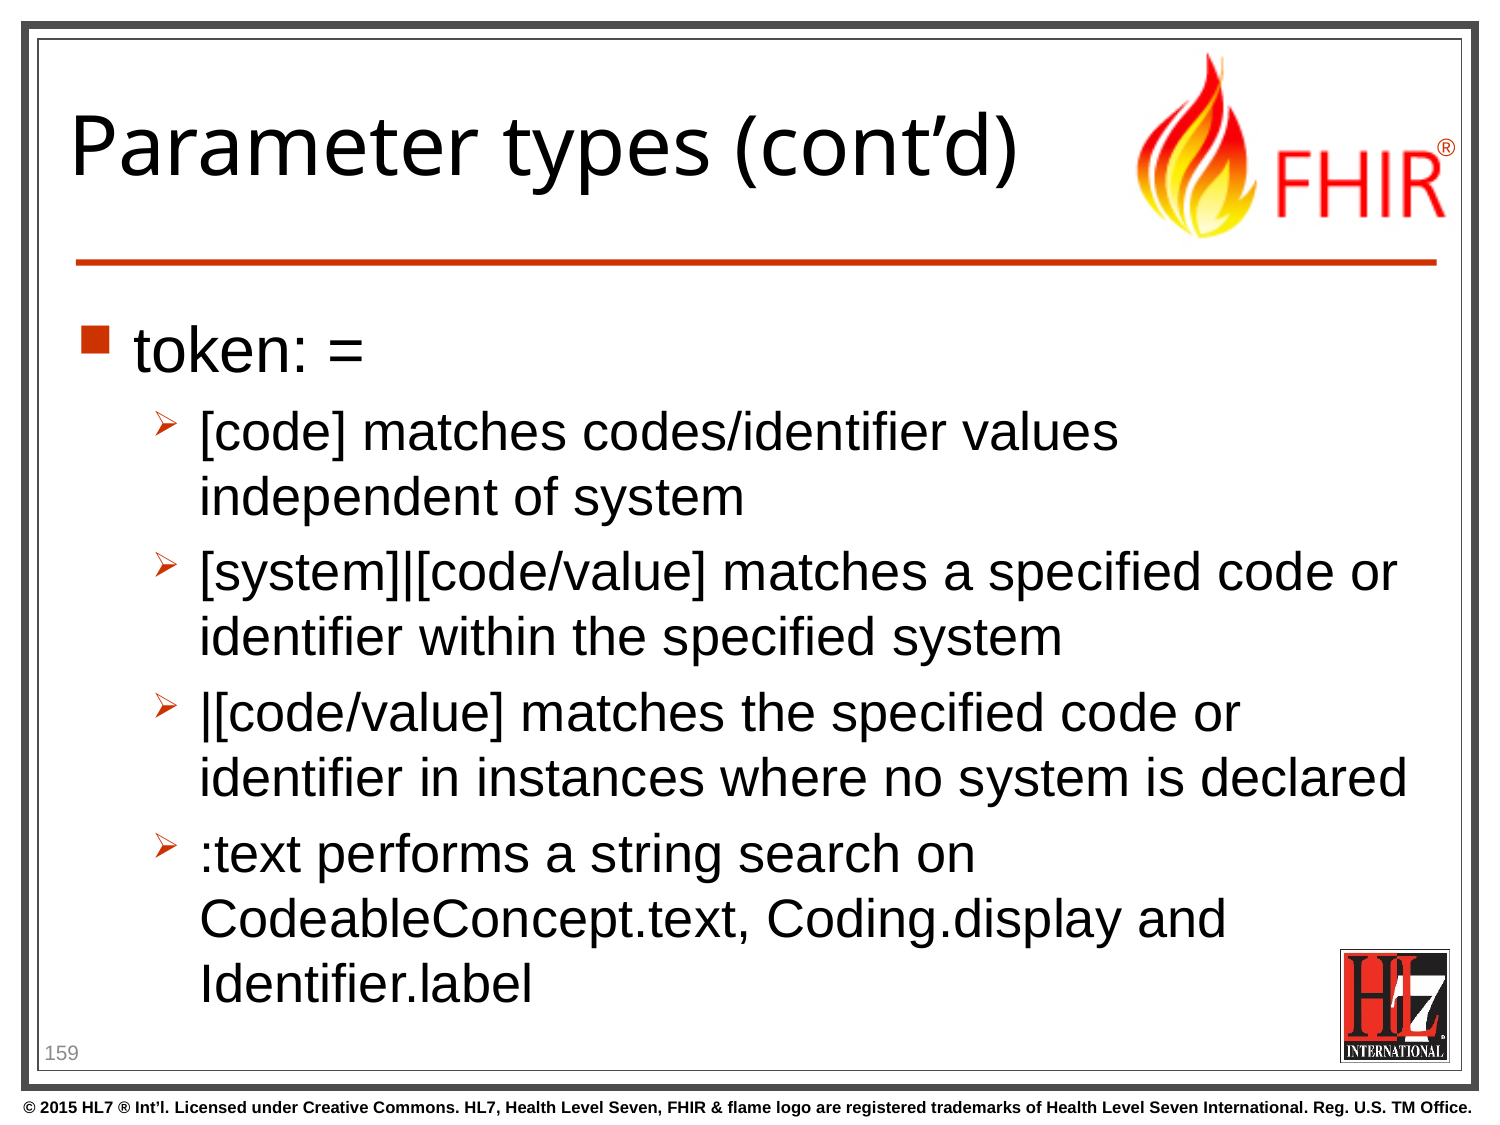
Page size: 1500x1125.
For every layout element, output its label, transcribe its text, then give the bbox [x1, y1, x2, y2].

picture [1340, 949, 1450, 1063]
slide_number 159 [29, 1034, 148, 1071]
list token: = [code] matches codes/identifier values independent of system [system]|[code/value] matches a specified code or identifier within the specified system |[code/value] matches the specified code or identifier in instances where no system is declared :text performs a string search on CodeableConcept.text, Coding.display and Identifier.label [62, 299, 1438, 1059]
title Parameter types (cont’d) [53, 54, 1128, 249]
picture [1124, 42, 1458, 249]
